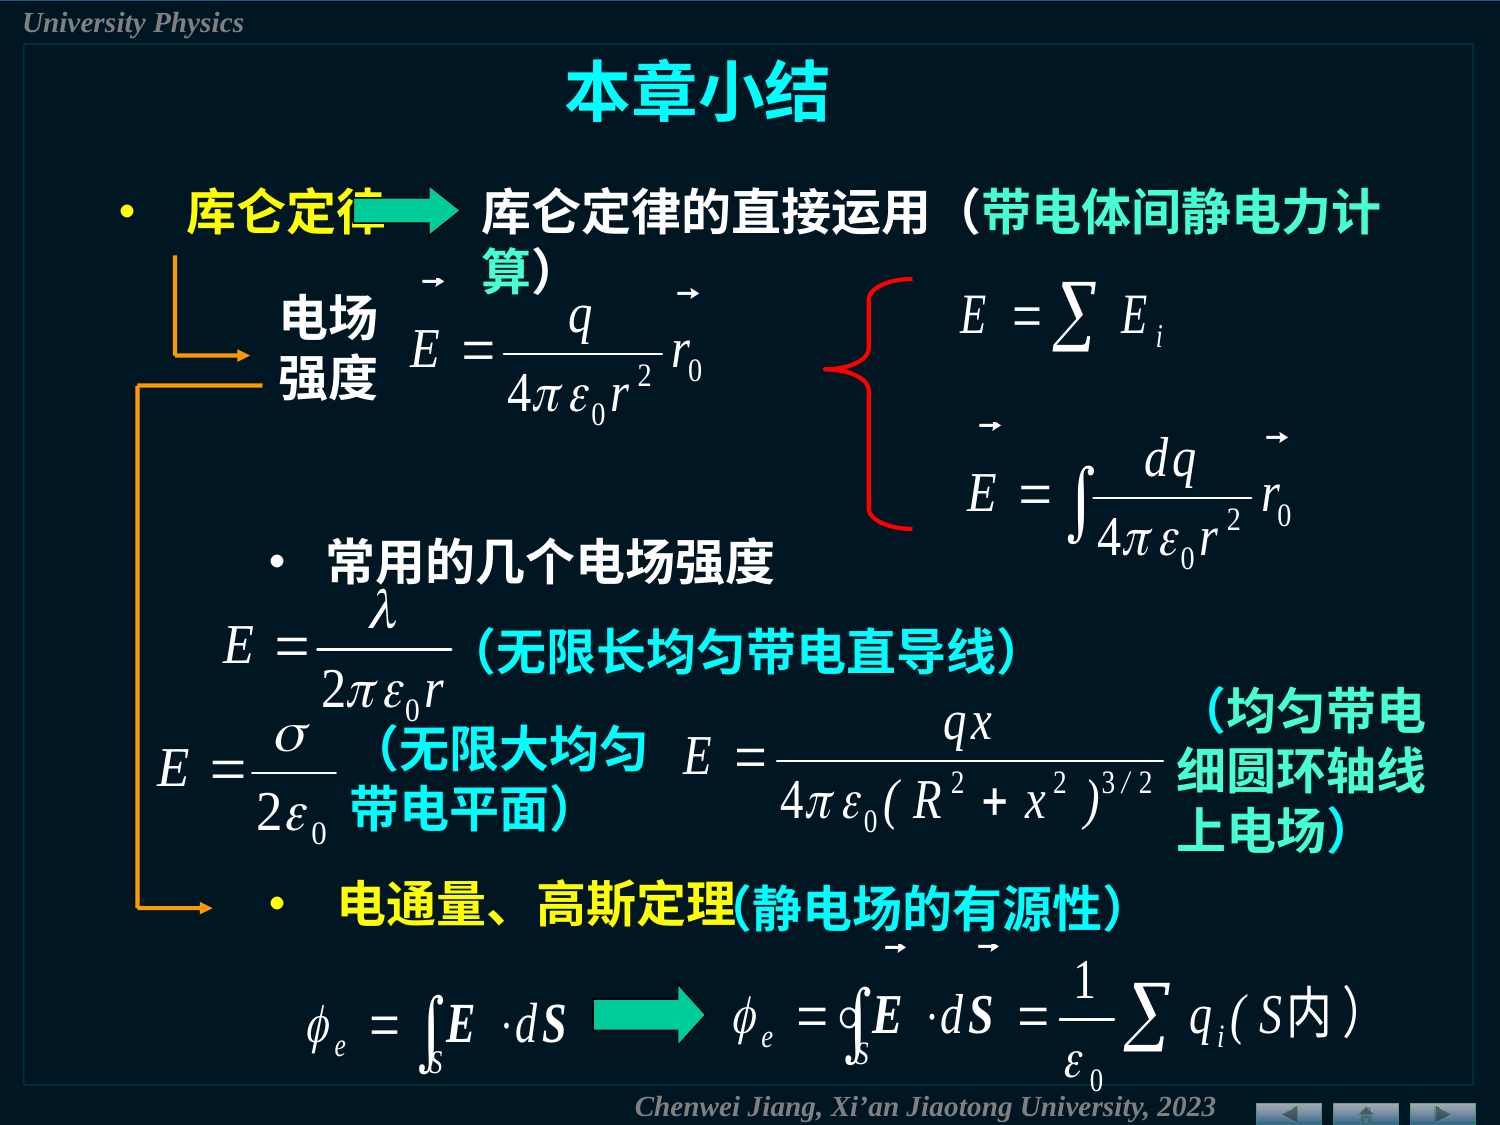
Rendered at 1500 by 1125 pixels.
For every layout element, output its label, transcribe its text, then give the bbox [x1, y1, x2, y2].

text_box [299, 975, 585, 1082]
text_box [593, 983, 706, 1047]
text_box （无限大均匀带电平面） [350, 709, 669, 845]
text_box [137, 385, 213, 909]
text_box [216, 739, 345, 854]
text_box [216, 574, 461, 731]
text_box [399, 278, 712, 435]
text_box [949, 266, 1180, 364]
text_box （无限长均匀带电直导线） [466, 613, 1075, 689]
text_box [174, 255, 251, 356]
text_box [673, 685, 1174, 842]
text_box • 常用的几个电场强度 [237, 522, 1050, 598]
text_box 电场 强度 [263, 278, 394, 414]
text_box 库仑定律的直接运用（带电体间静电力计算） [466, 172, 1471, 308]
text_box （均匀带电细圆环轴线上电场） [1161, 672, 1449, 868]
text_box 本章小结 [549, 42, 1050, 137]
text_box • 电通量、高斯定理 [237, 865, 1075, 941]
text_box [726, 944, 1374, 1101]
text_box （静电场的有源性） [687, 869, 1200, 945]
text_box [353, 185, 461, 236]
text_box [824, 278, 913, 529]
text_box • 库仑定律 [87, 172, 466, 248]
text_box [956, 422, 1306, 579]
